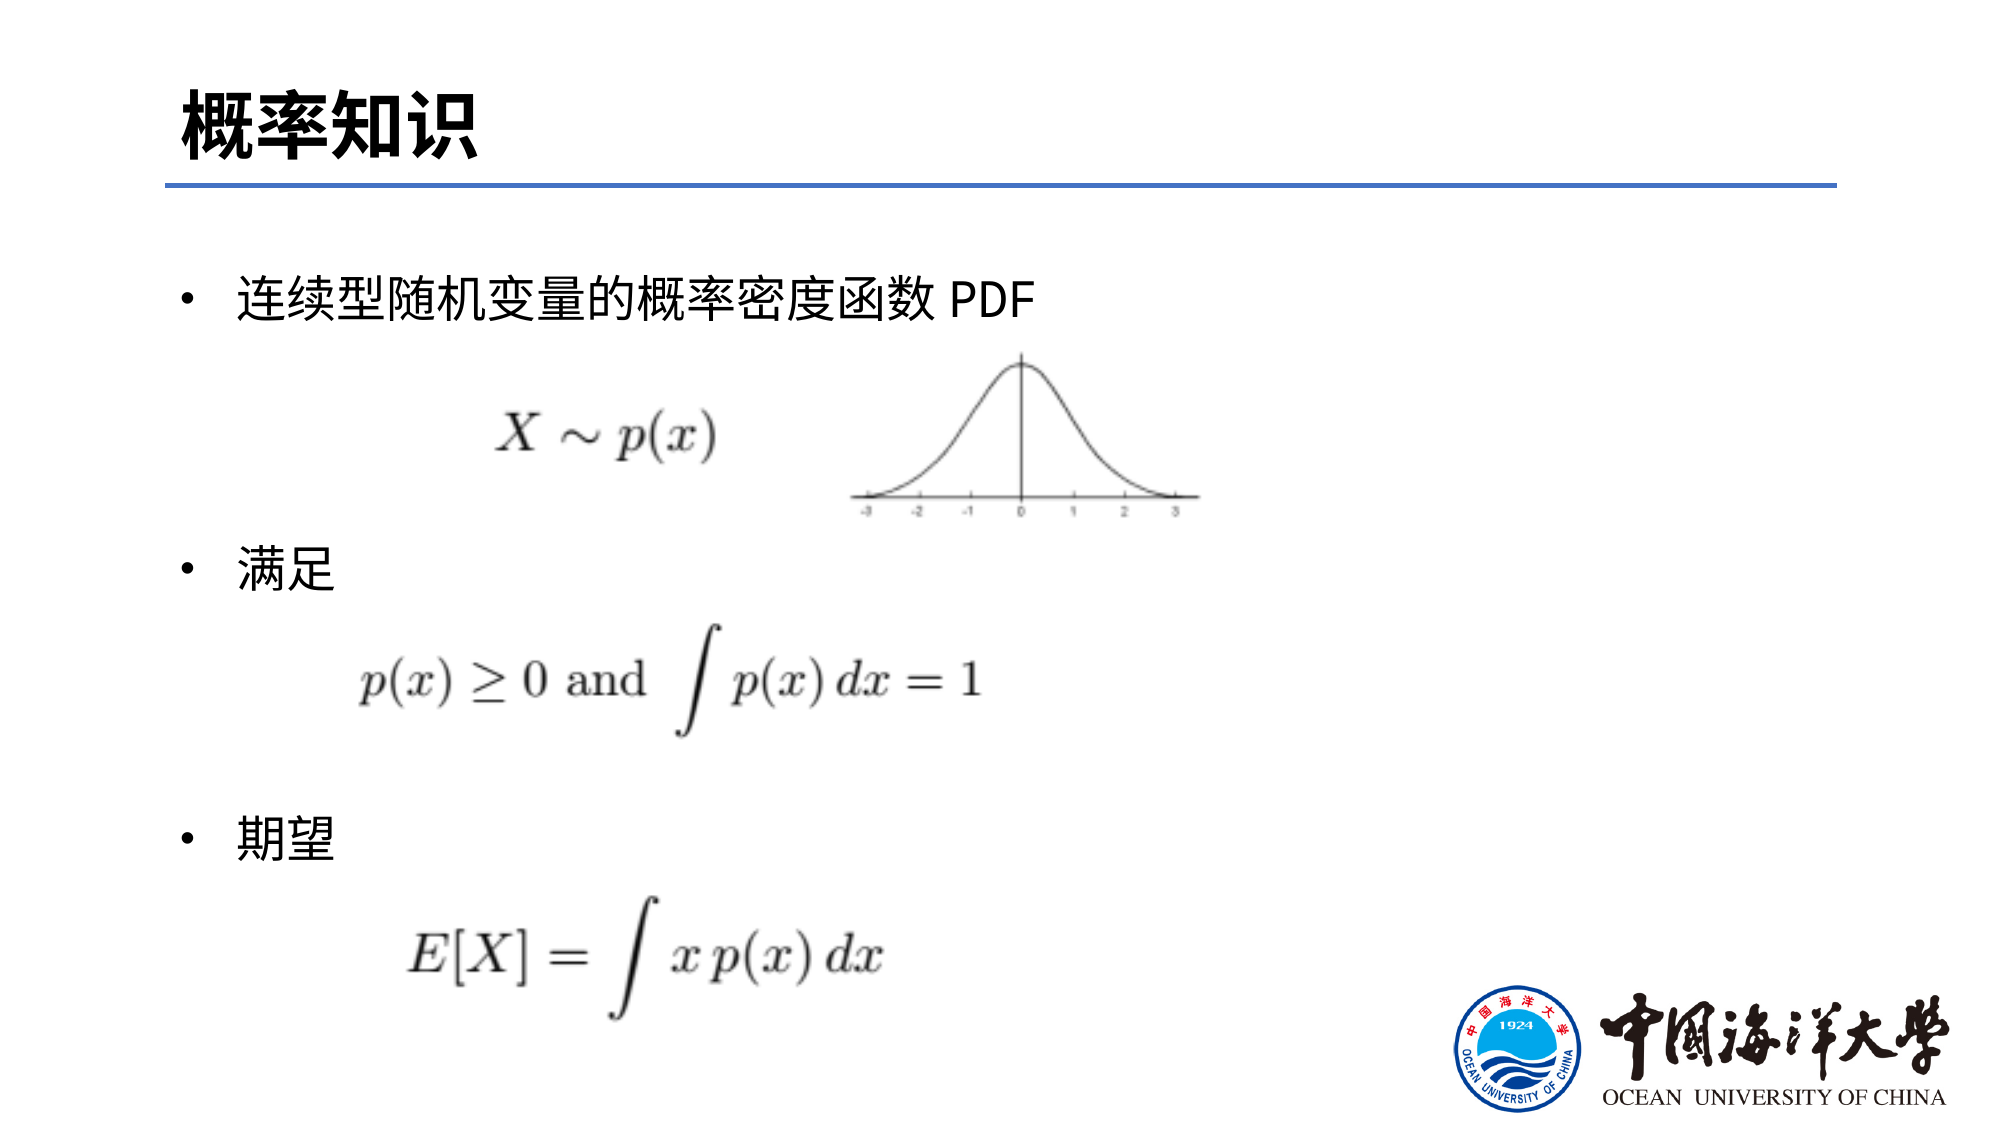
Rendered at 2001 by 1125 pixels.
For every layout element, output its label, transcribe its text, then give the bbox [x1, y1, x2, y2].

picture [1414, 977, 2000, 1125]
picture [397, 889, 905, 1028]
picture [469, 342, 1220, 563]
text_box 连续型随机变量的概率密度函数PDF 满足 期望 [165, 230, 1837, 876]
picture [318, 615, 1026, 742]
text_box 概率知识 [165, 71, 1835, 176]
